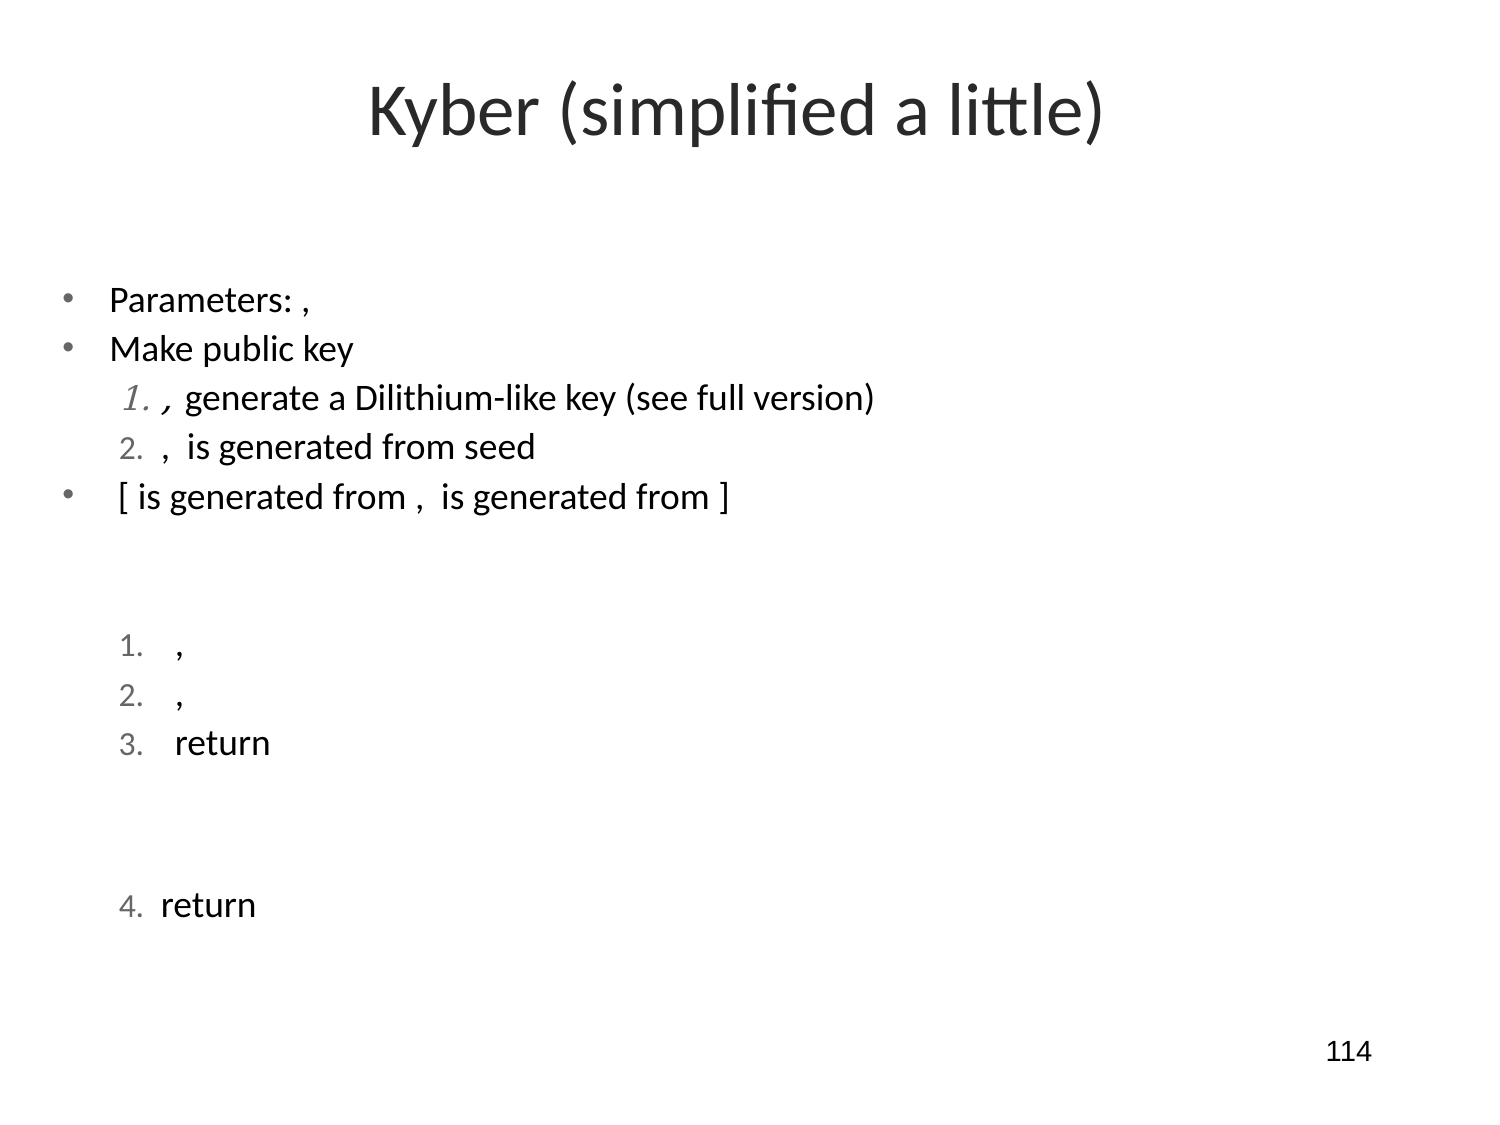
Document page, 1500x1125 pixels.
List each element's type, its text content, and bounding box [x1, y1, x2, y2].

text_box Kyber (simplified a little) [212, 62, 1264, 161]
slide_number 114 [1074, 1024, 1388, 1101]
